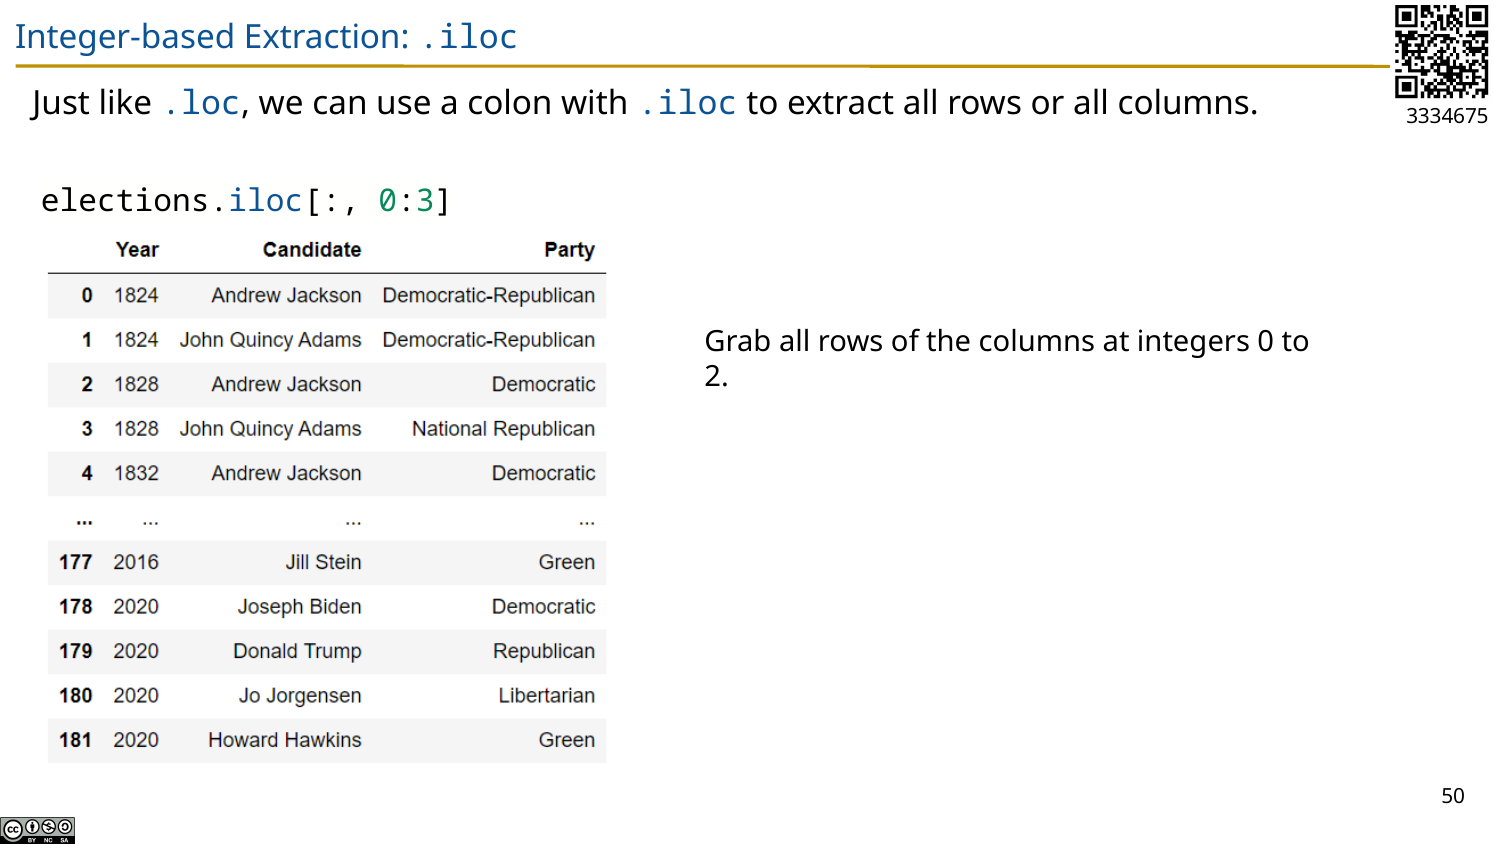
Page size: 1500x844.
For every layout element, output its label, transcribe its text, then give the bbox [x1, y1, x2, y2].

picture [40, 226, 612, 771]
text_box Grab all rows of the columns at integers 0 to 2. [689, 307, 1332, 408]
text_box elections.iloc[:, 0:3] [25, 152, 1234, 233]
picture [1398, 0, 1493, 103]
picture [0, 817, 75, 844]
slide_number 50 [1389, 764, 1480, 830]
title Integer-based Extraction: .iloc [0, 0, 1398, 65]
list Just like .loc, we can use a colon with .iloc to extract all rows or all columns. [17, 65, 1416, 627]
